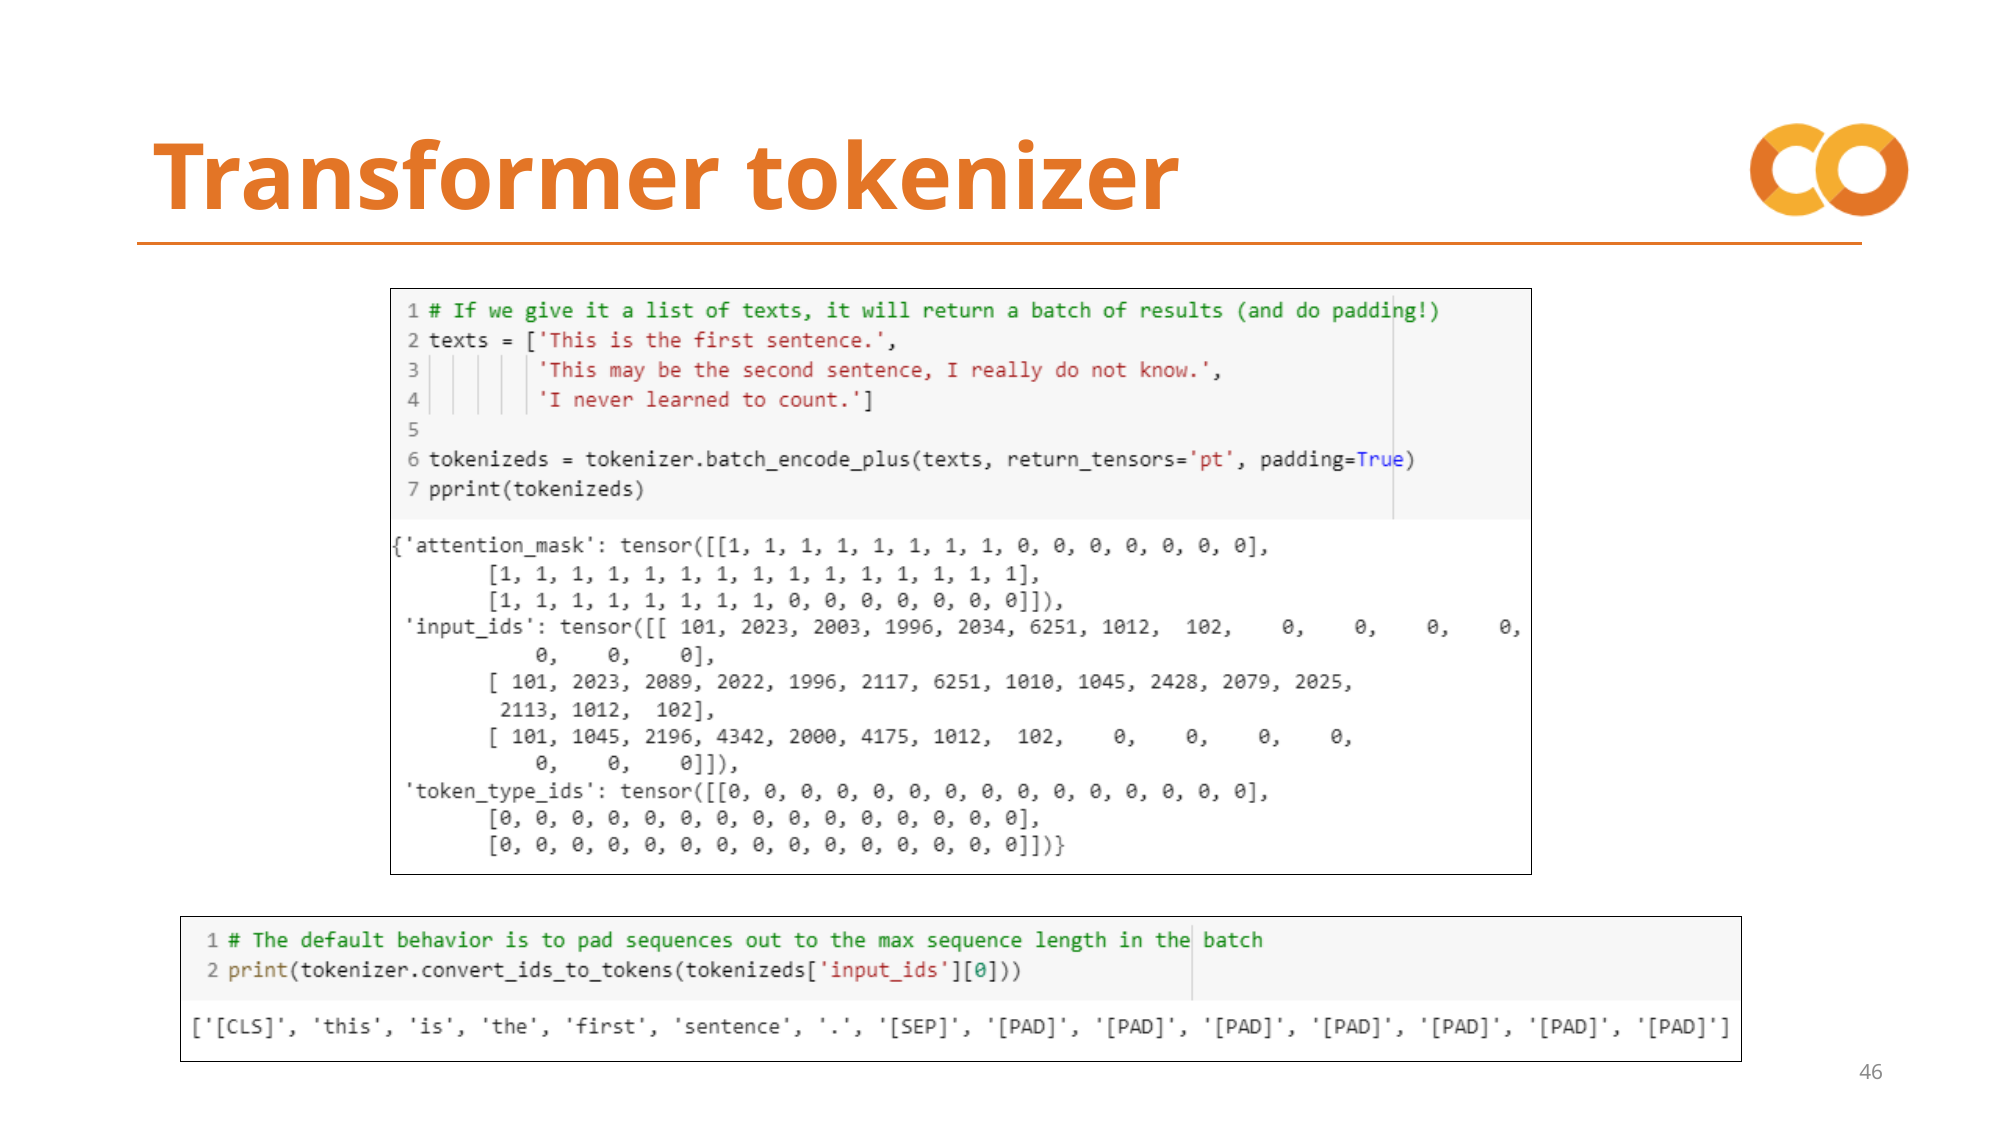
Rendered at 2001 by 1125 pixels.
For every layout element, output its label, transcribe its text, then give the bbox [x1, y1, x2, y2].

title Transformer tokenizer [137, 92, 1742, 237]
picture [180, 916, 1742, 1062]
slide_number 46 [1412, 1042, 1898, 1103]
picture [390, 288, 1532, 875]
picture [1742, 114, 1923, 230]
